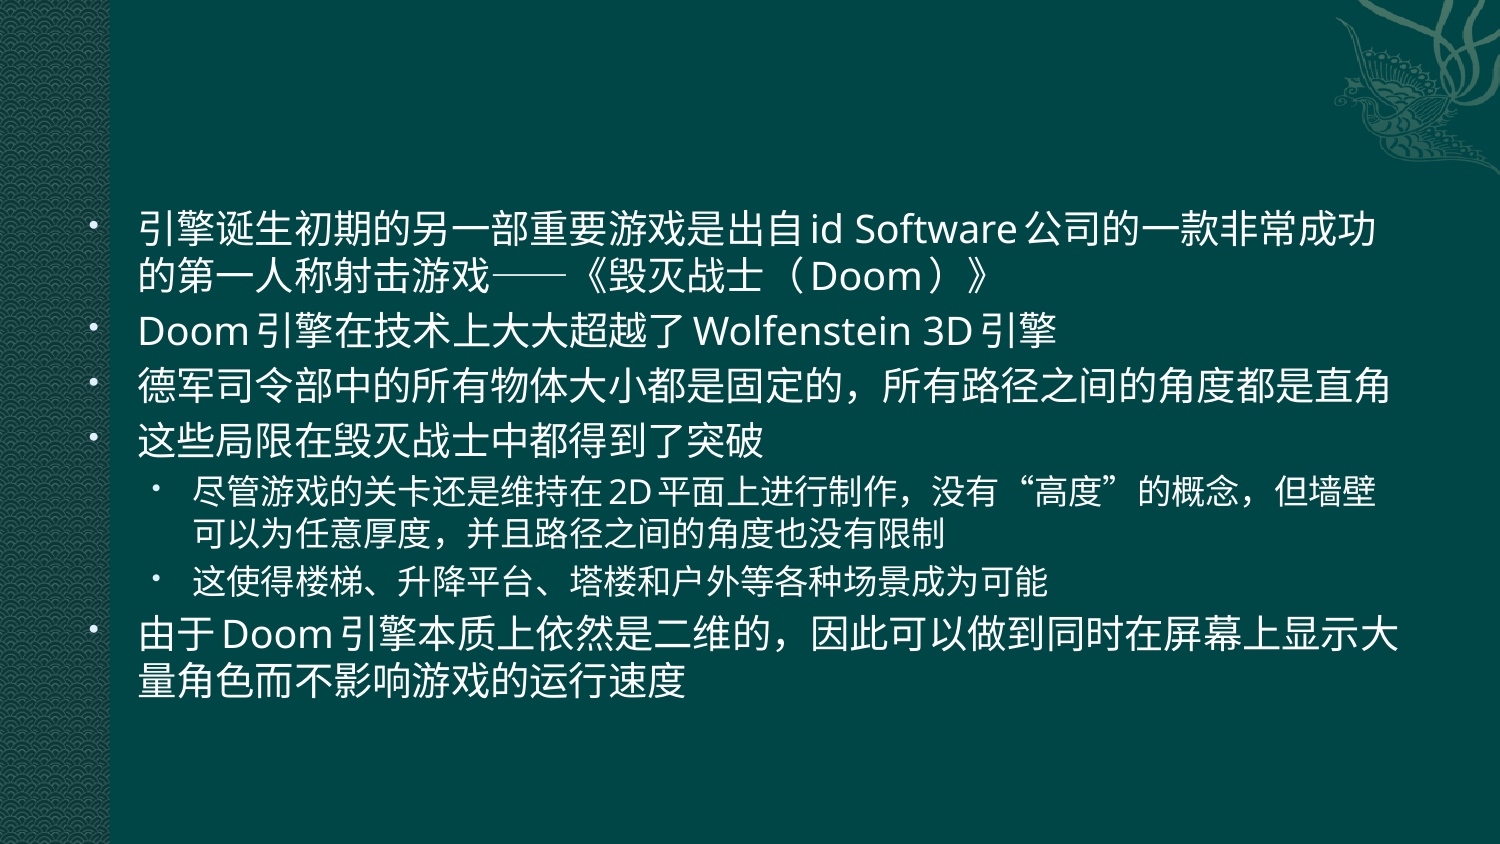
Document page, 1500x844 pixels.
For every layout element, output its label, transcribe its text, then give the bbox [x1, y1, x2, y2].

picture [0, 0, 110, 844]
list 引擎诞生初期的另一部重要游戏是出自id Software公司的一款非常成功的第一人称射击游戏——《毁灭战士（Doom）》 Doom引擎在技术上大大超越了Wolfenstein 3D引擎 德军司令部中的所有物体大小都是固定的，所有路径之间的角度都是直角 这些局限在毁灭战士中都得到了突破 尽管游戏的关卡还是维持在2D平面上进行制作，没有“高度”的概念，但墙壁可以为任意厚度，并且路径之间的角度也没有限制 这使得楼梯、升降平台、塔楼和户外等各种场景成为可能 由于Doom引擎本质上依然是二维的，因此可以做到同时在屏幕上显示大量角色而不影响游戏的运行速度 [75, 196, 1425, 754]
